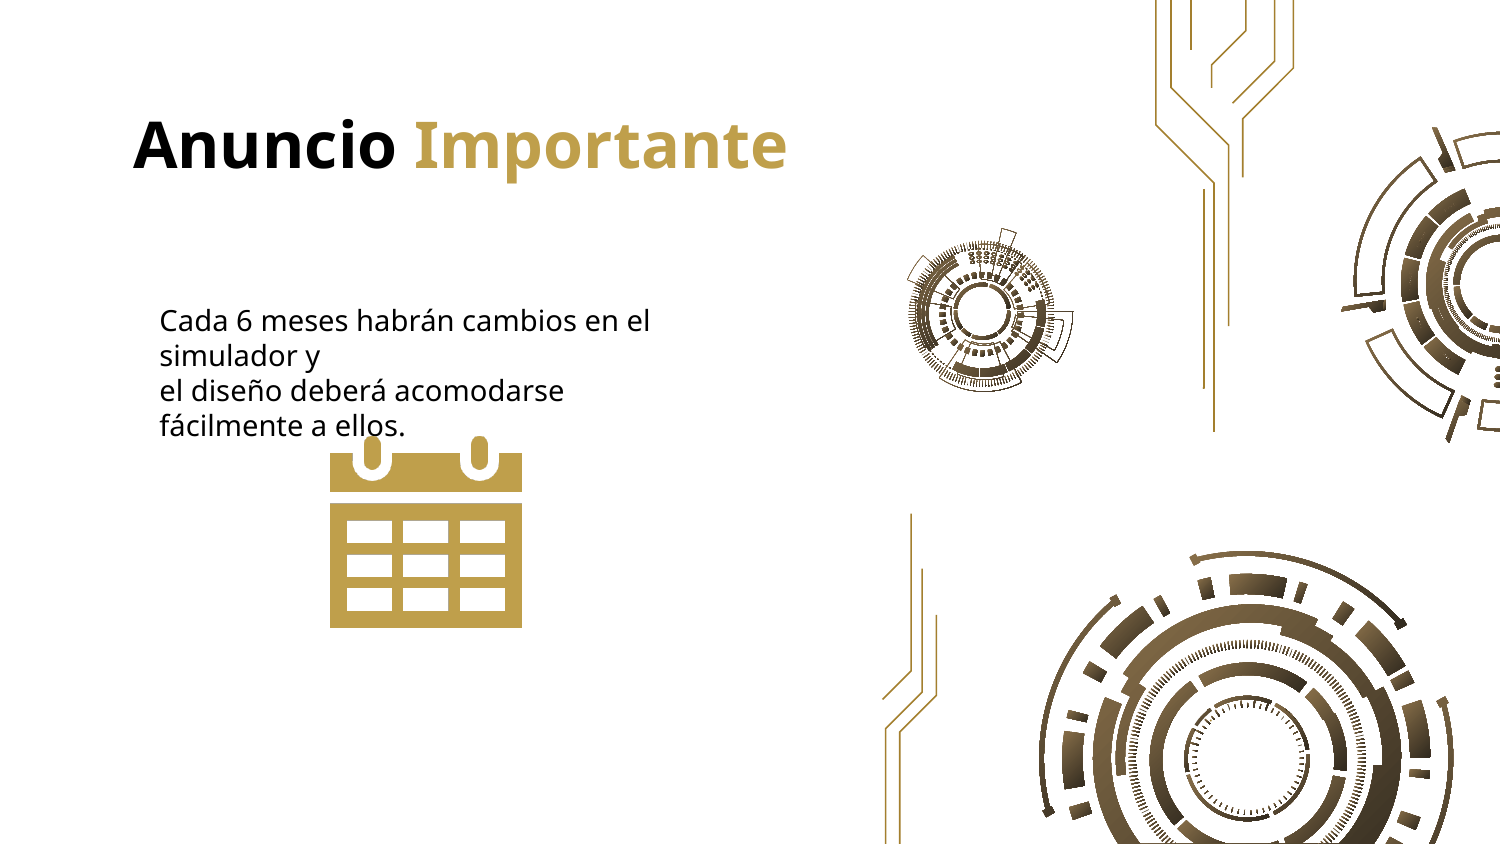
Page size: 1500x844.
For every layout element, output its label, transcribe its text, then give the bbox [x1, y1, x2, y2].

title Anuncio Importante [118, 88, 1382, 193]
subtitle Cada 6 meses habrán cambios en el simulador y el diseño deberá acomodarse fácilmente a ellos. [144, 287, 730, 384]
picture [290, 396, 561, 667]
